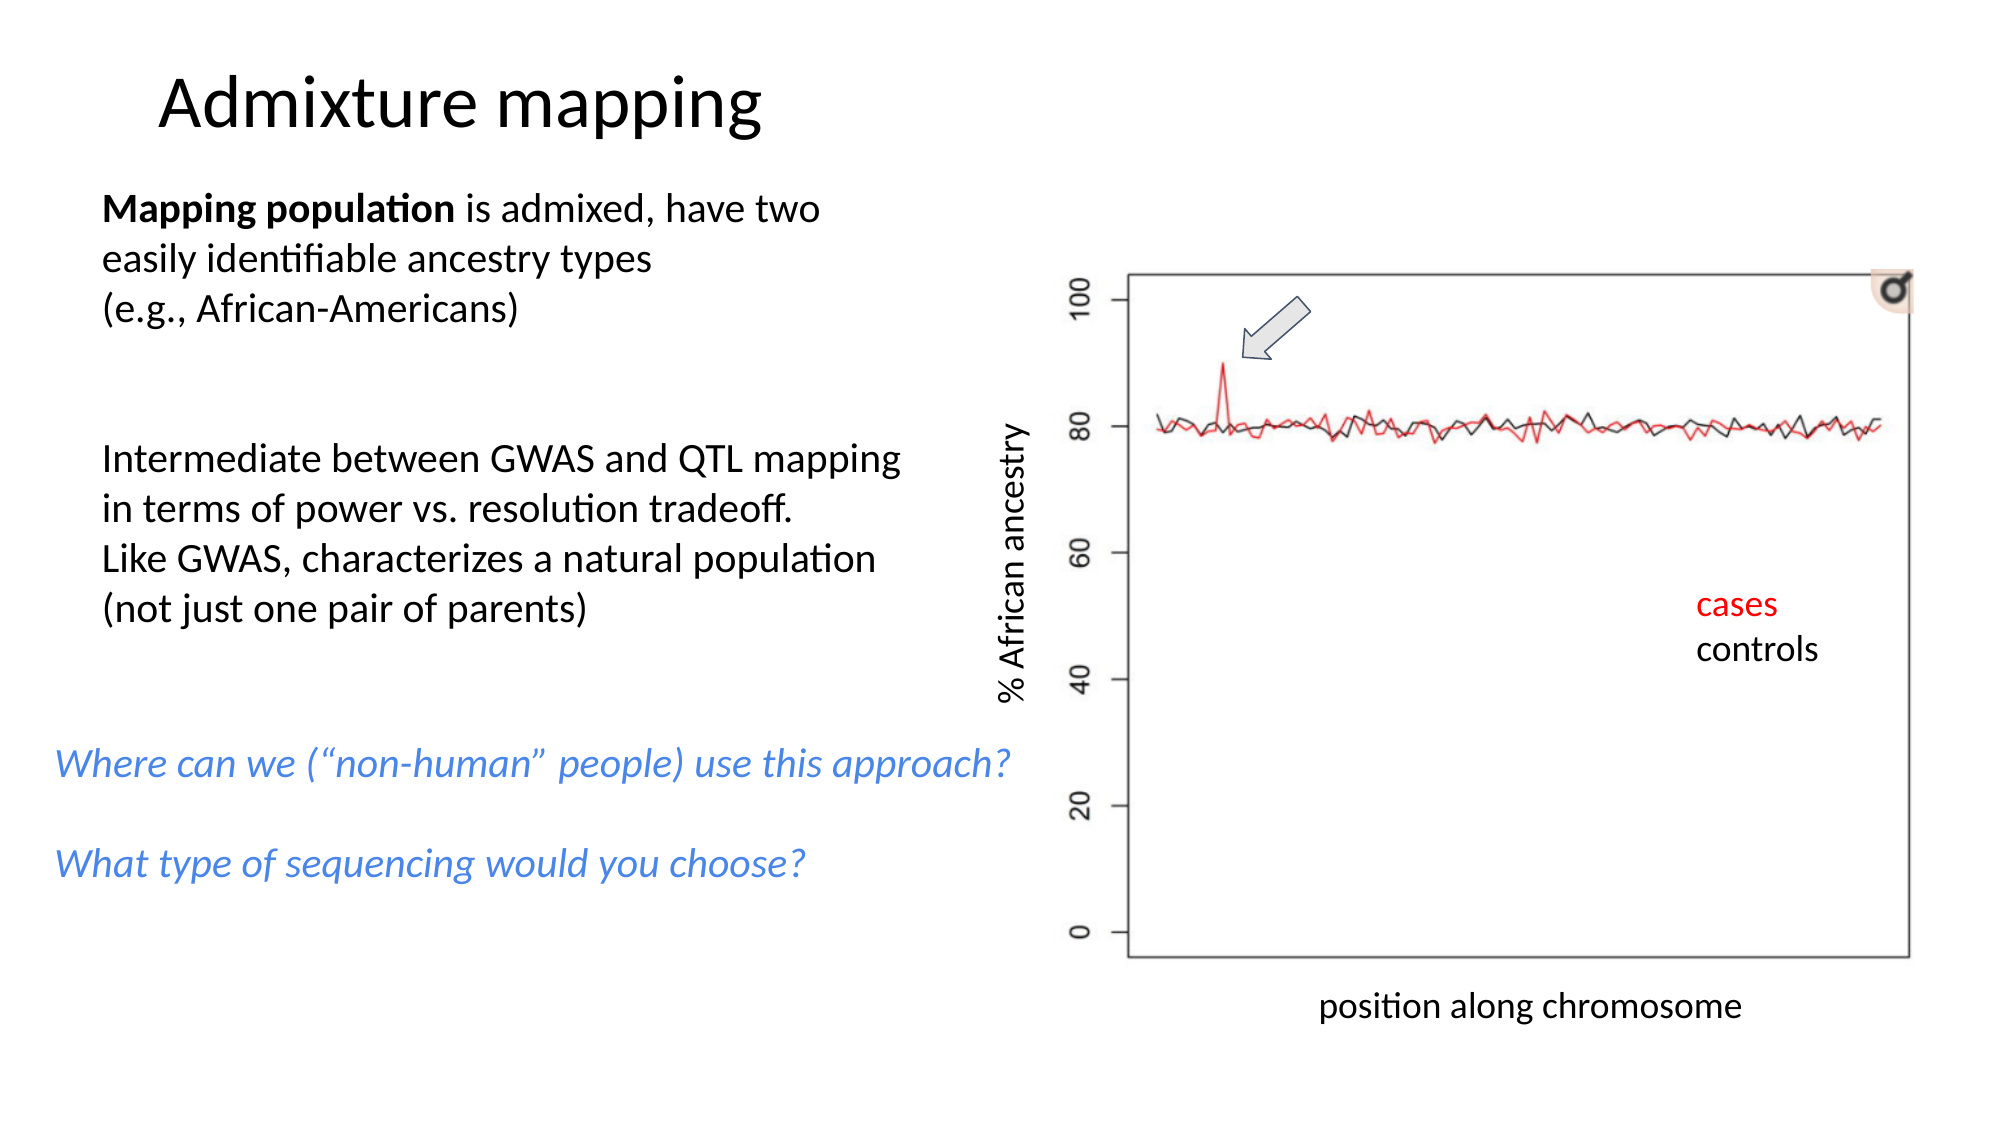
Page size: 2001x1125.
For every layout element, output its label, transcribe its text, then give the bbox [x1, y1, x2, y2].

picture [1050, 269, 1914, 979]
text_box Where can we (“non-human” people) use this approach? What type of sequencing would you choose? [39, 728, 1045, 794]
text_box position along chromosome [1303, 987, 1793, 1071]
text_box % African ancestry [970, 405, 1045, 720]
text_box Admixture mapping [144, 45, 1820, 152]
text_box Mapping population is admixed, have two easily identifiable ancestry types (e.g., African-Americans) Intermediate between GWAS and QTL mapping in terms of power vs. resolution tradeoff. Like GWAS, characterizes a natural population (not just one pair of parents) [86, 172, 937, 239]
